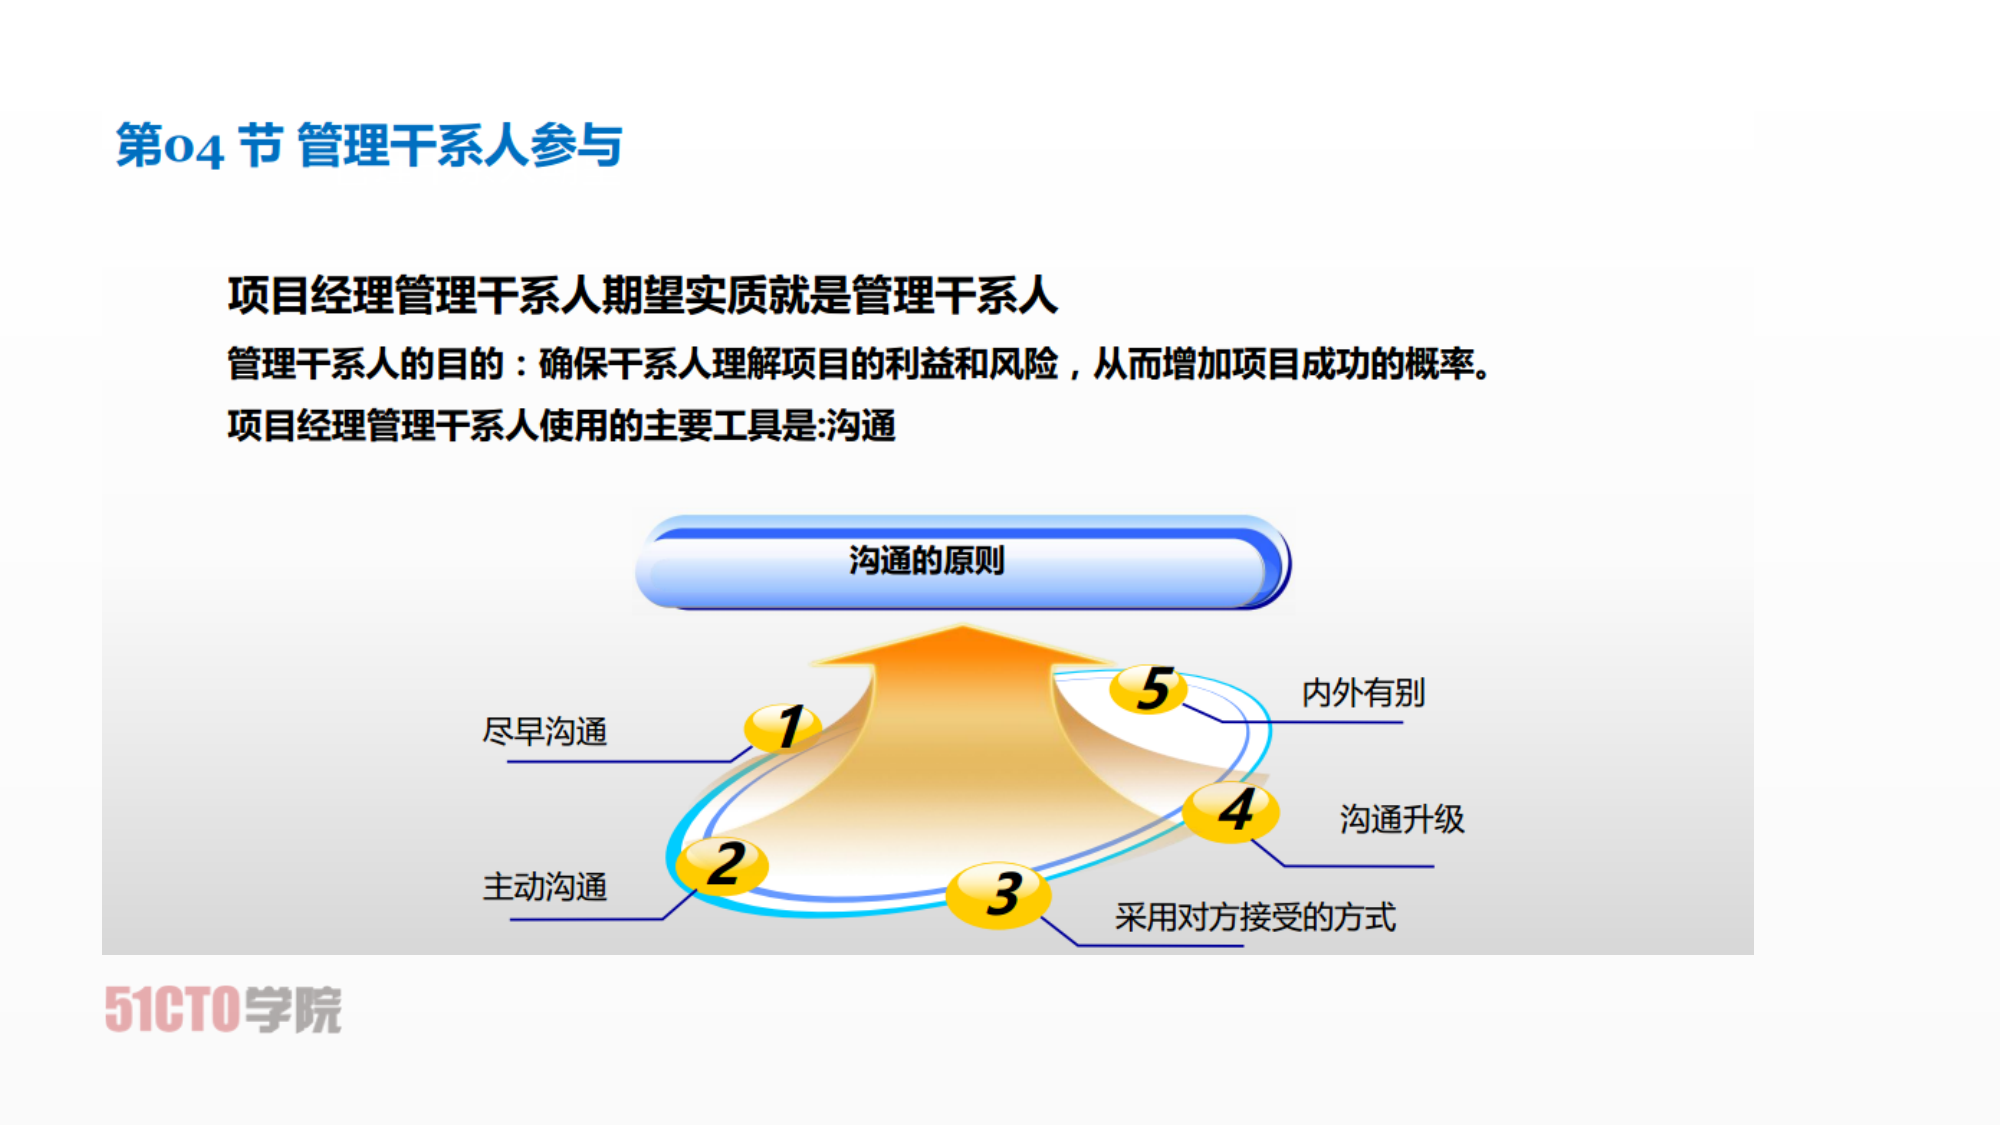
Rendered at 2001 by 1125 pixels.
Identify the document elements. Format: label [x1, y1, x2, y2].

picture [45, 95, 1755, 1057]
